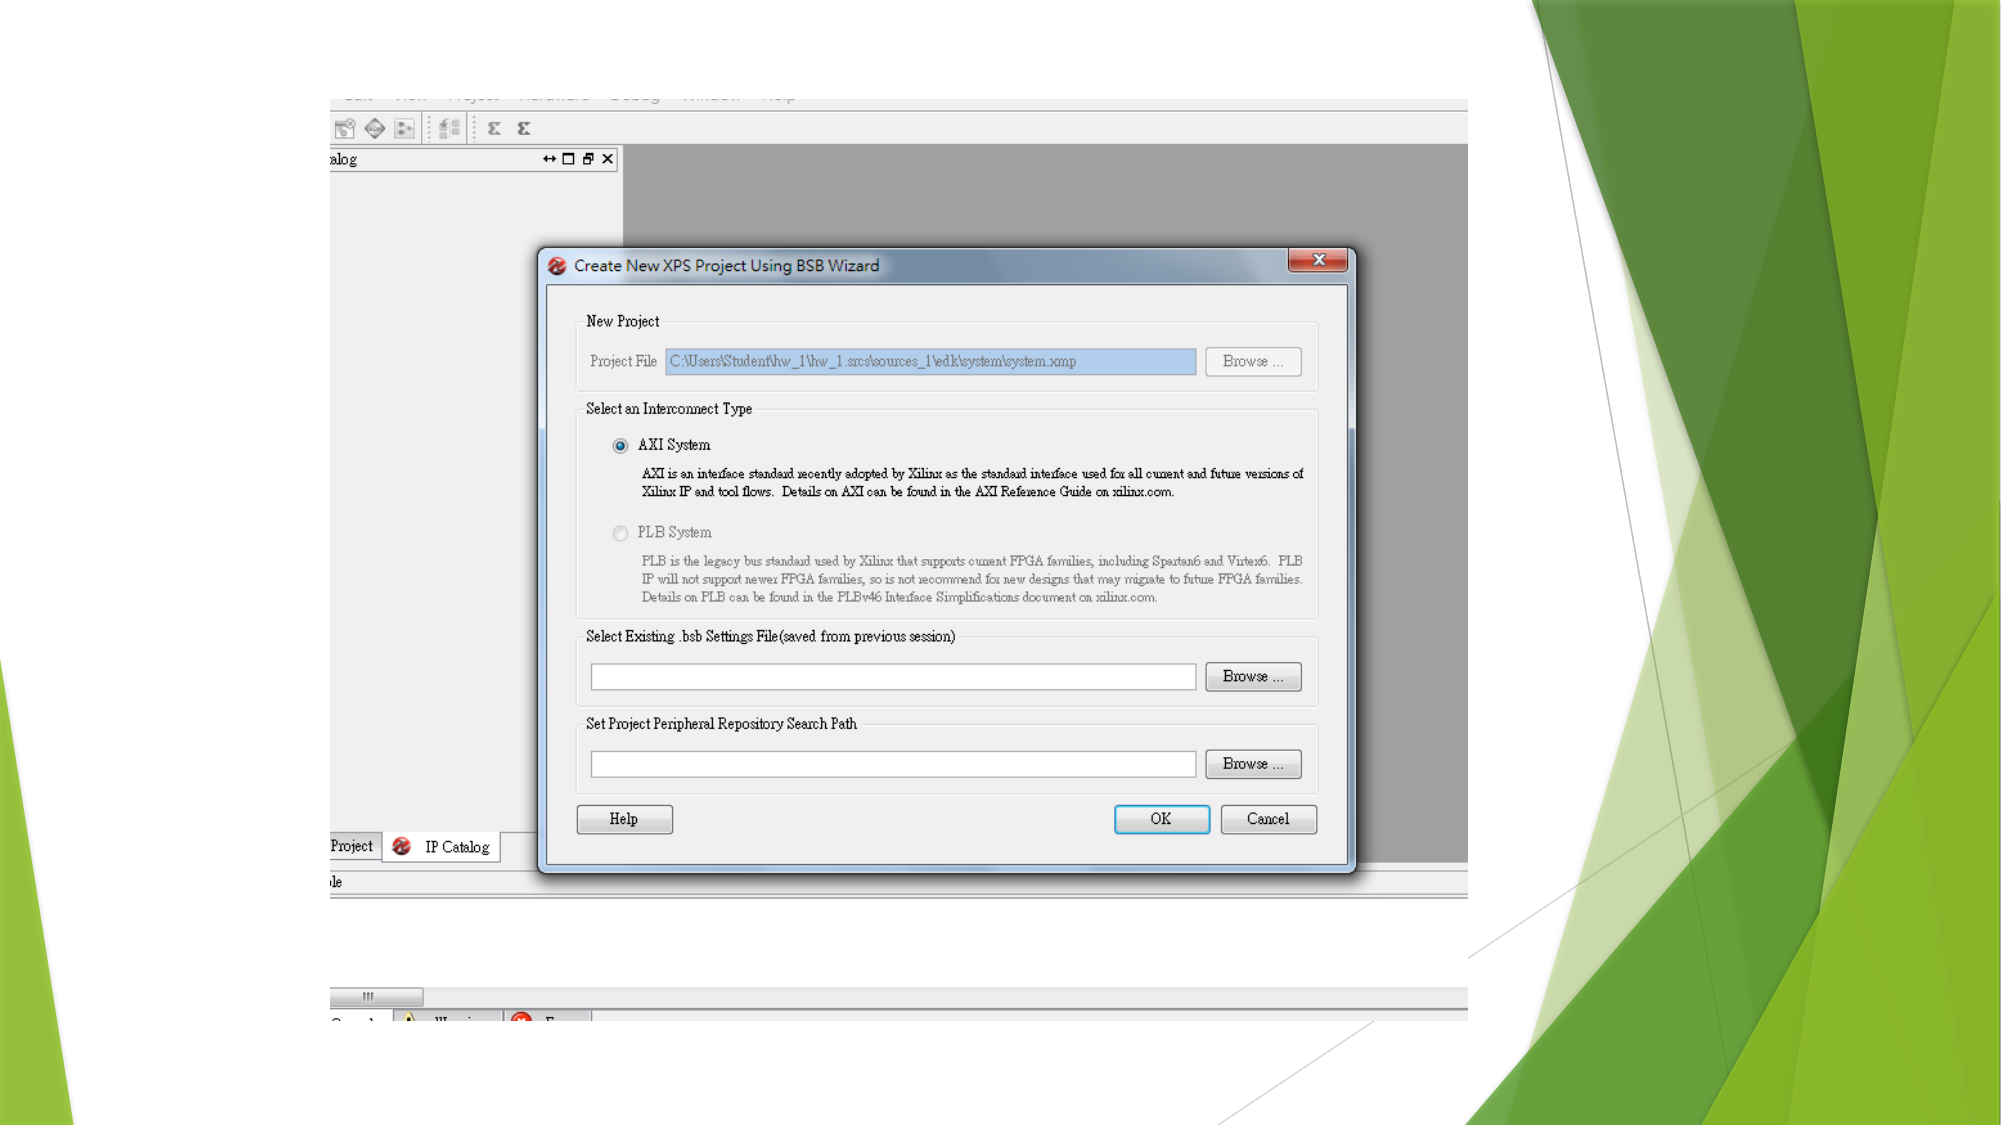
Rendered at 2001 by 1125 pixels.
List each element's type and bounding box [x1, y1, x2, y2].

picture [330, 99, 1468, 1022]
